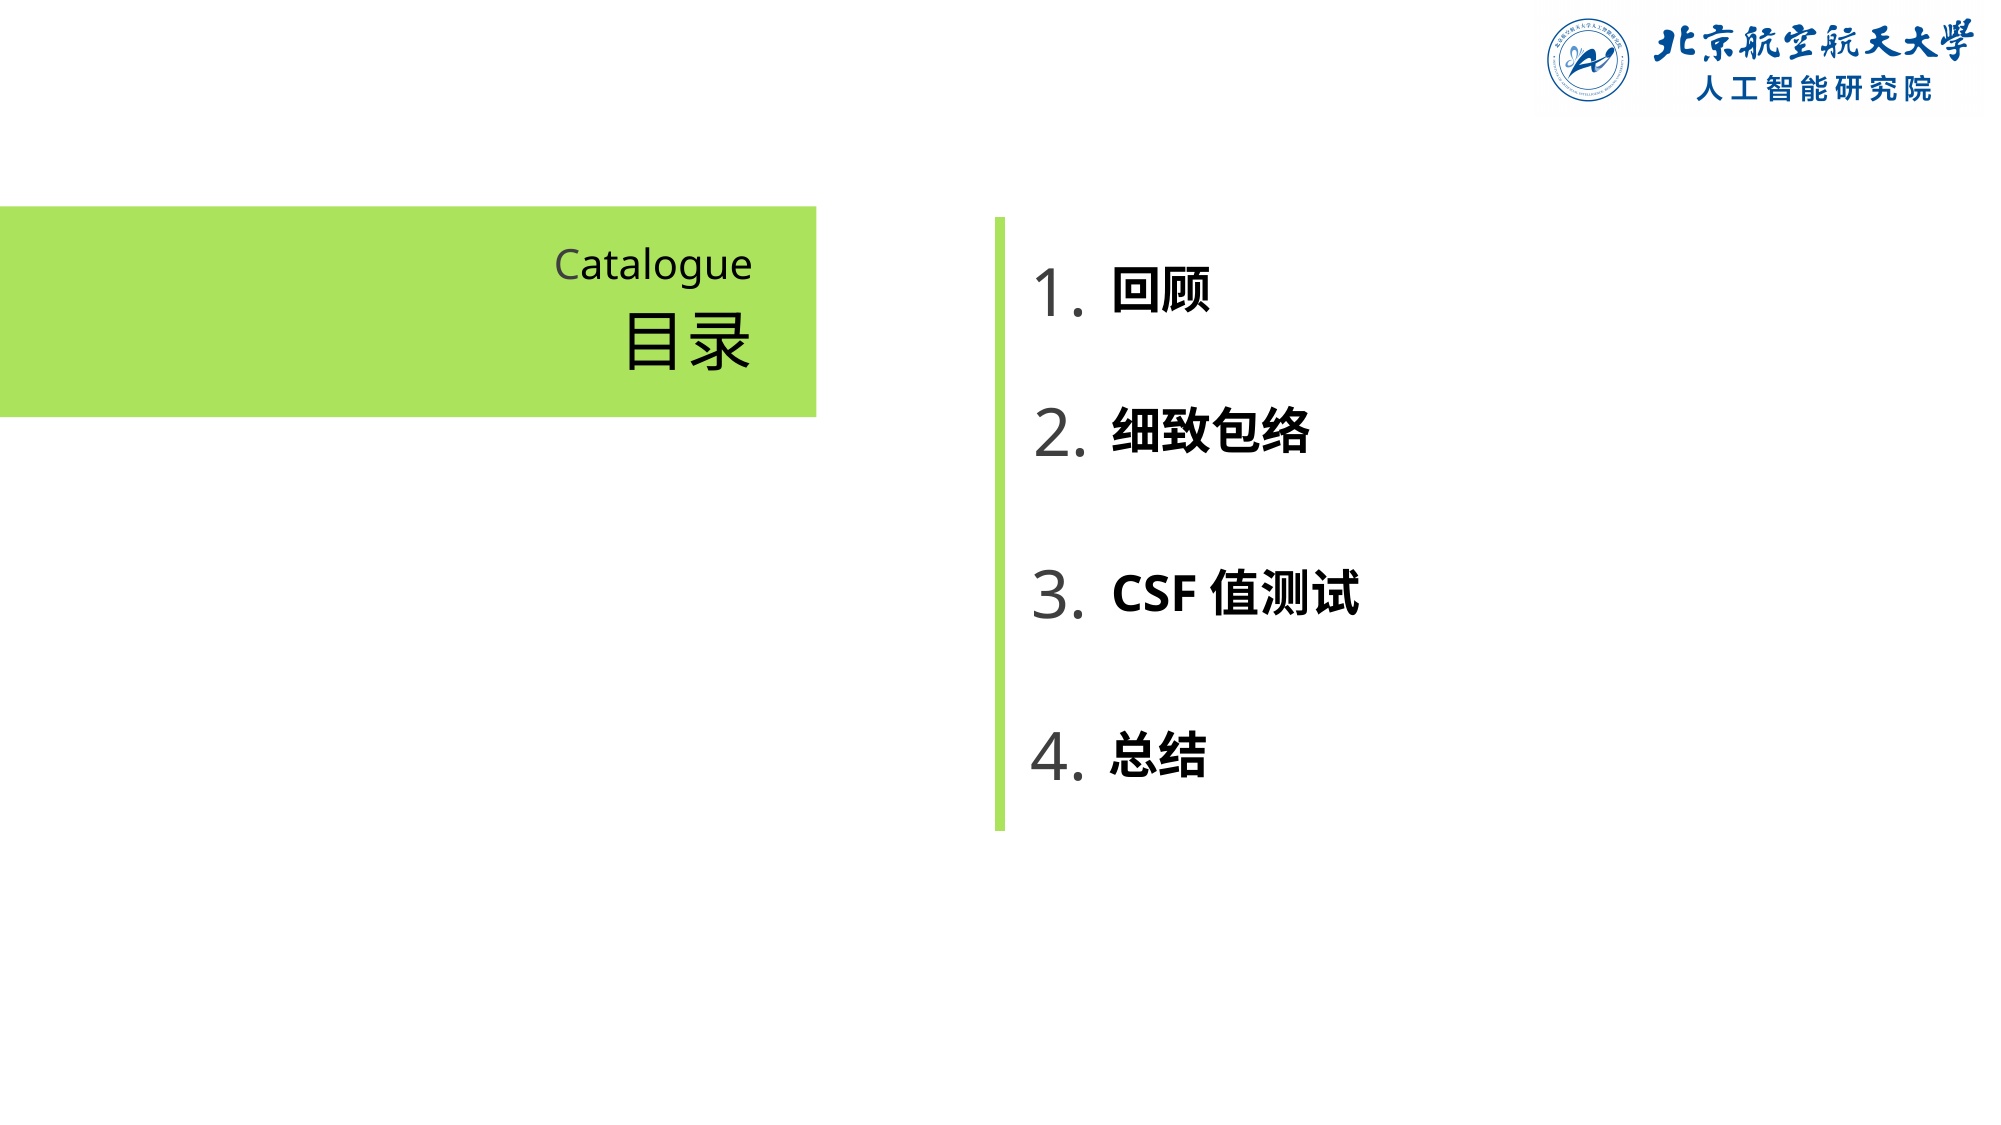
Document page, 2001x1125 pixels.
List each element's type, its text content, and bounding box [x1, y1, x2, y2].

text_box Catalogue [417, 237, 754, 289]
text_box 细致包络 [1111, 399, 1621, 460]
text_box CSF值测试 [1111, 561, 1679, 622]
text_box 1. [1030, 249, 1094, 331]
text_box [0, 205, 817, 418]
text_box 回顾 [1111, 258, 1436, 319]
text_box 目录 [519, 297, 754, 380]
text_box 3. [1030, 551, 1095, 633]
text_box 2. [1033, 389, 1097, 471]
text_box 4. [1030, 712, 1094, 795]
text_box 总结 [1108, 723, 1650, 784]
picture [1533, 0, 1984, 117]
